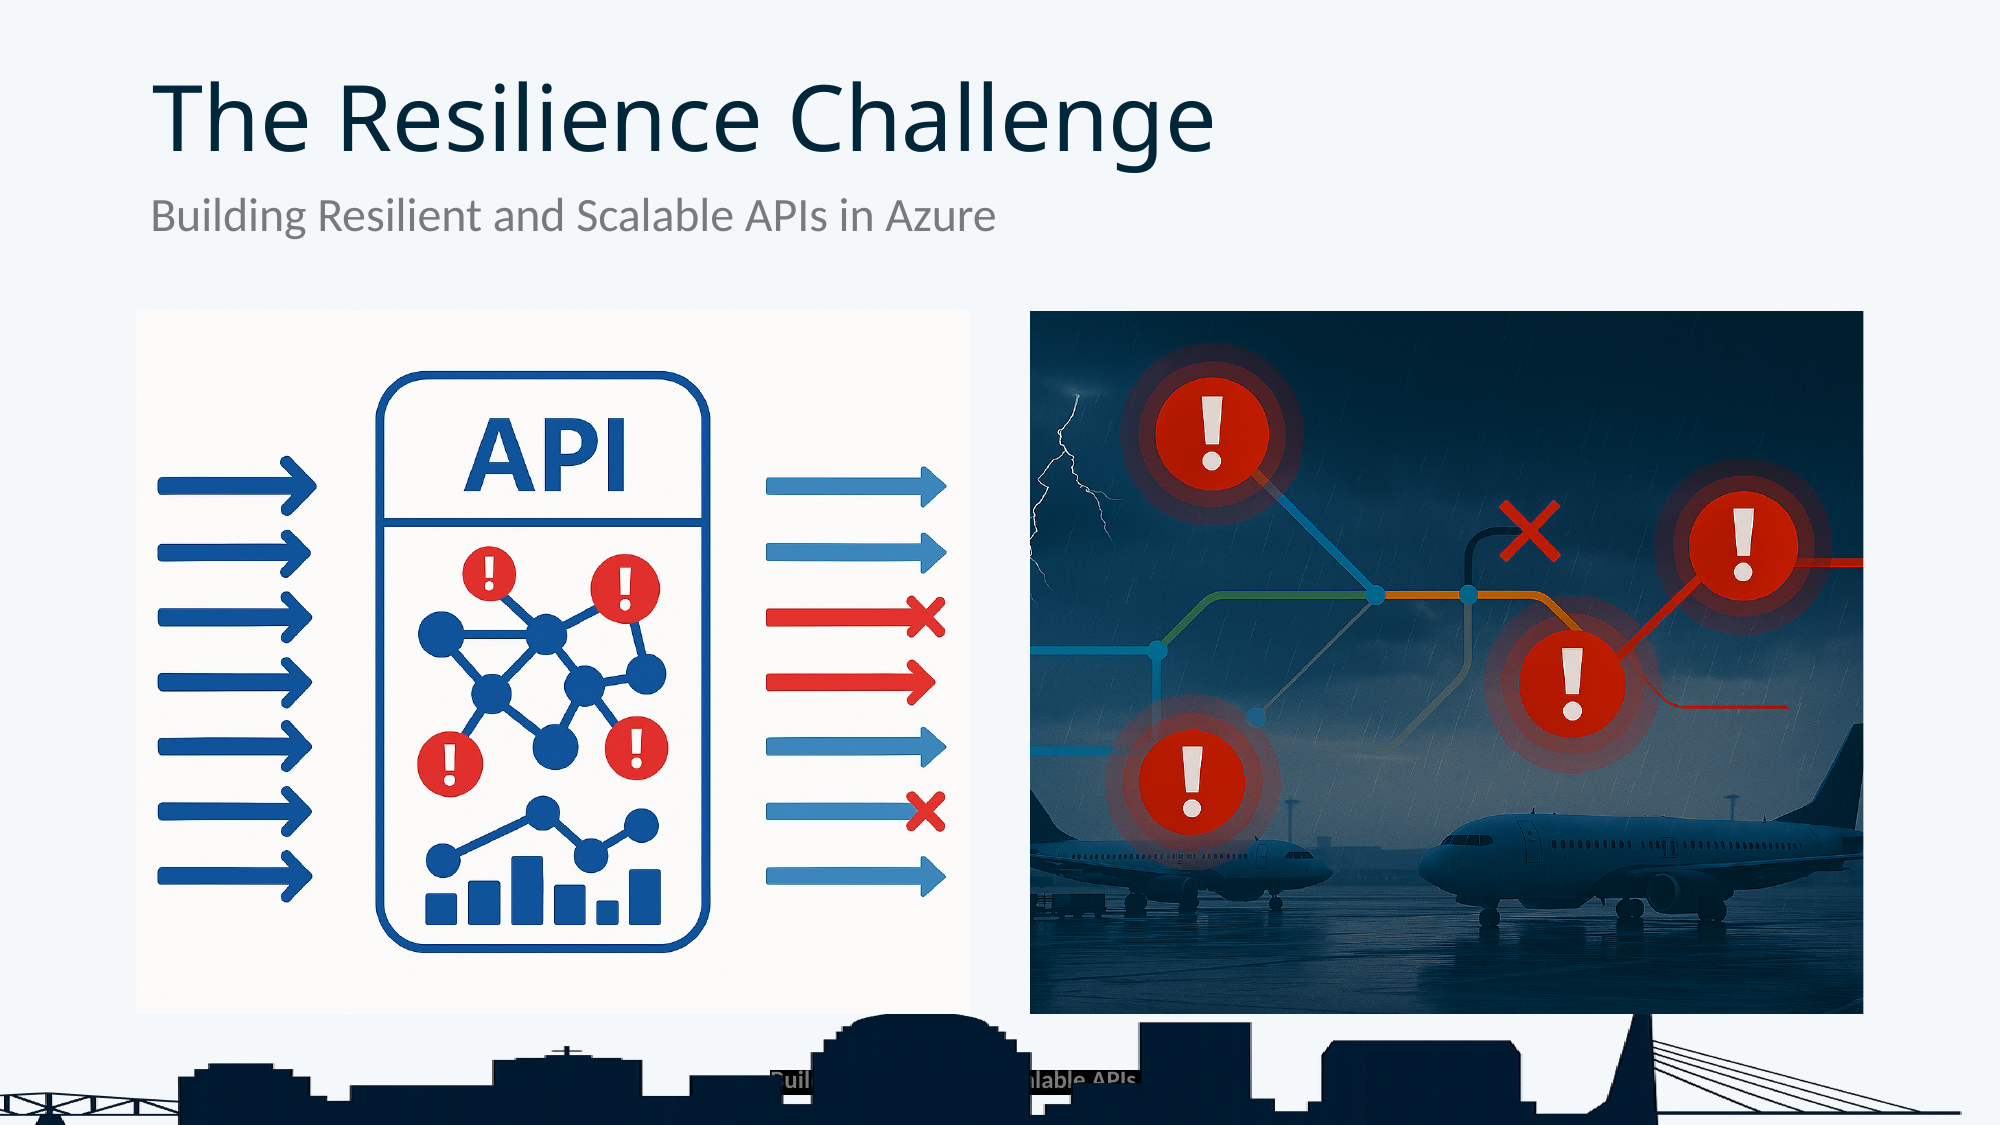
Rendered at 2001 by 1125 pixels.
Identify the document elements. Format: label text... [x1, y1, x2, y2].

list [1030, 311, 1864, 1014]
list Building Resilient and Scalable APIs in Azure [135, 183, 1863, 250]
title The Resilience Challenge [137, 59, 1863, 183]
picture [0, 1010, 2000, 1125]
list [136, 311, 970, 1014]
